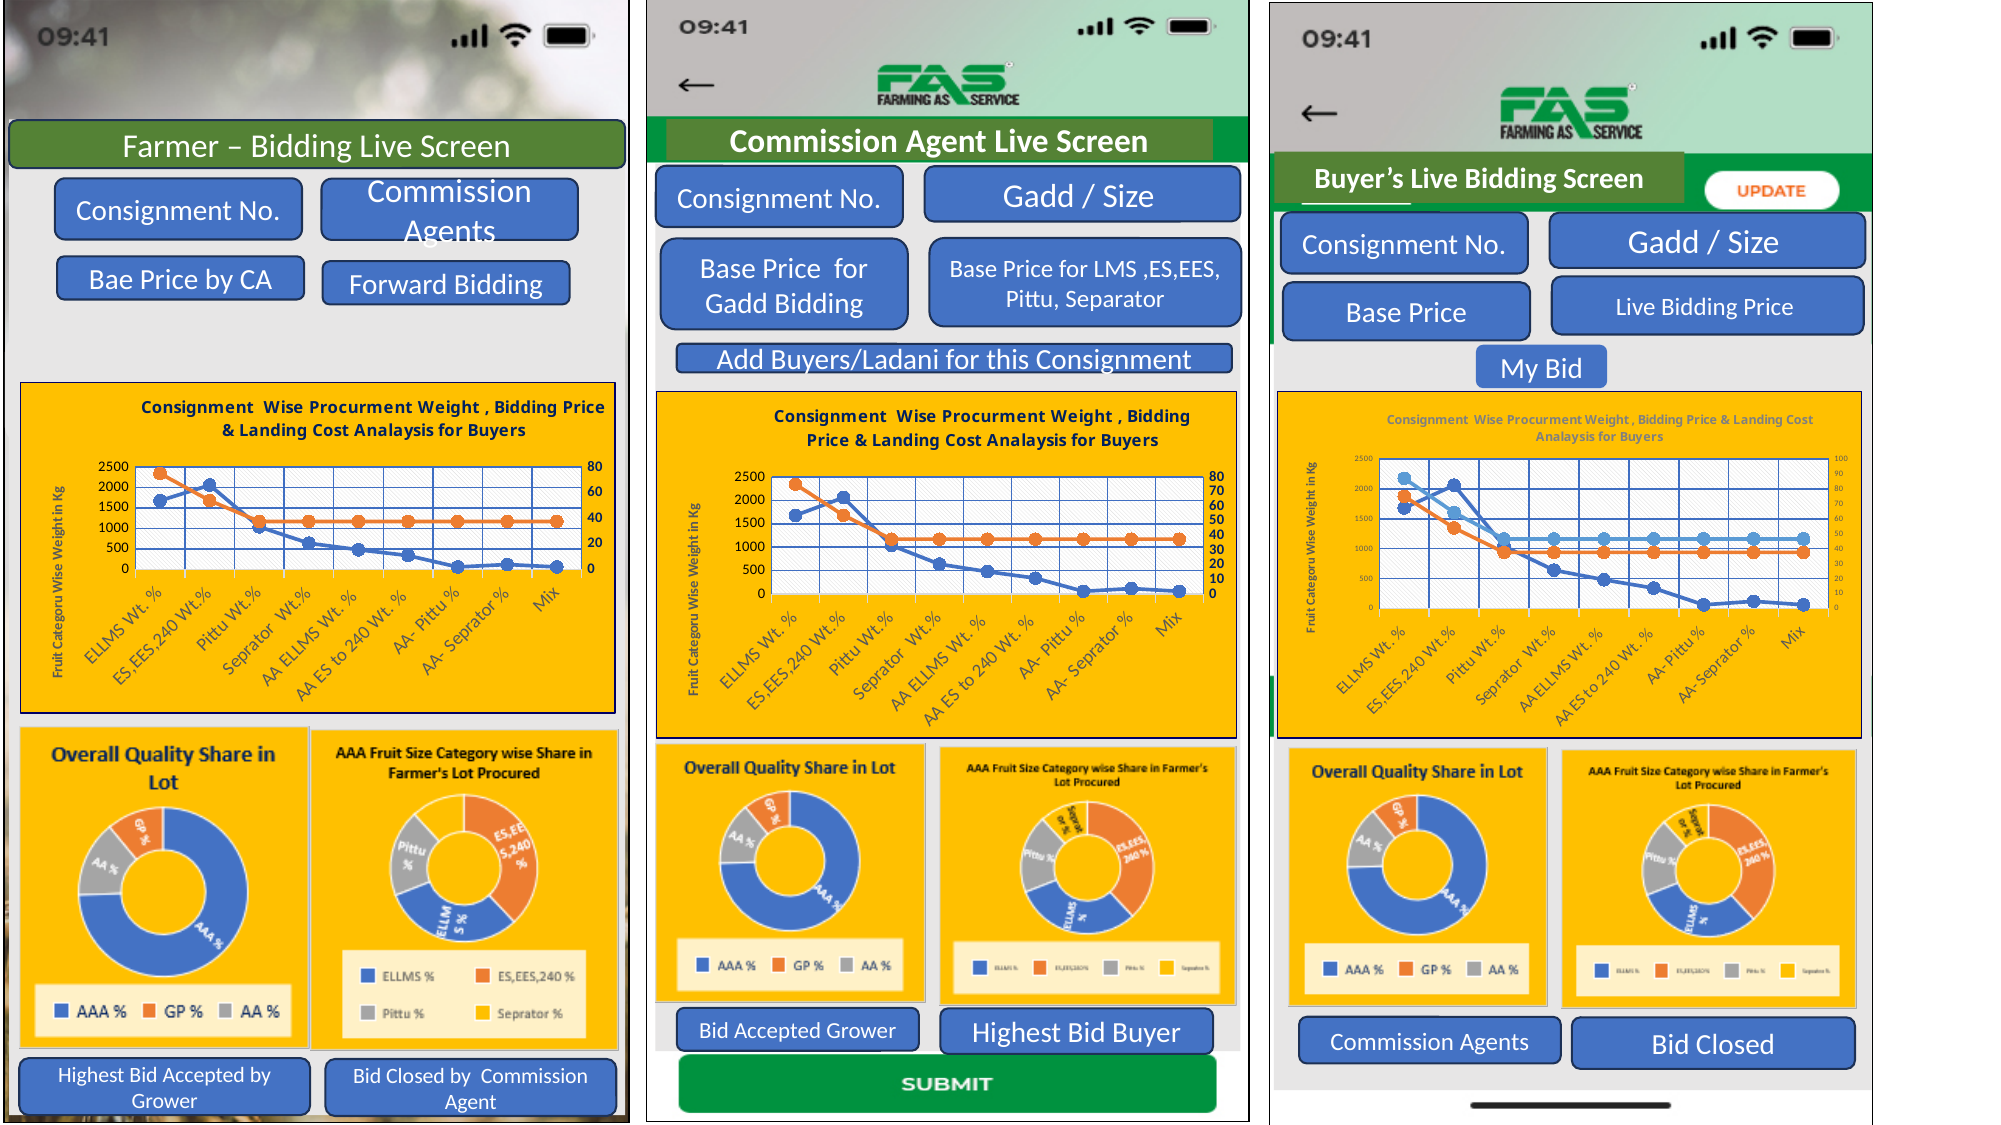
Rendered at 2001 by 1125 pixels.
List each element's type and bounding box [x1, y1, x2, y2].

picture [1270, 3, 1872, 1125]
chart [1276, 390, 1863, 739]
picture [4, 0, 629, 1122]
chart [655, 390, 1238, 739]
chart [19, 381, 616, 714]
picture [647, 0, 1249, 1121]
